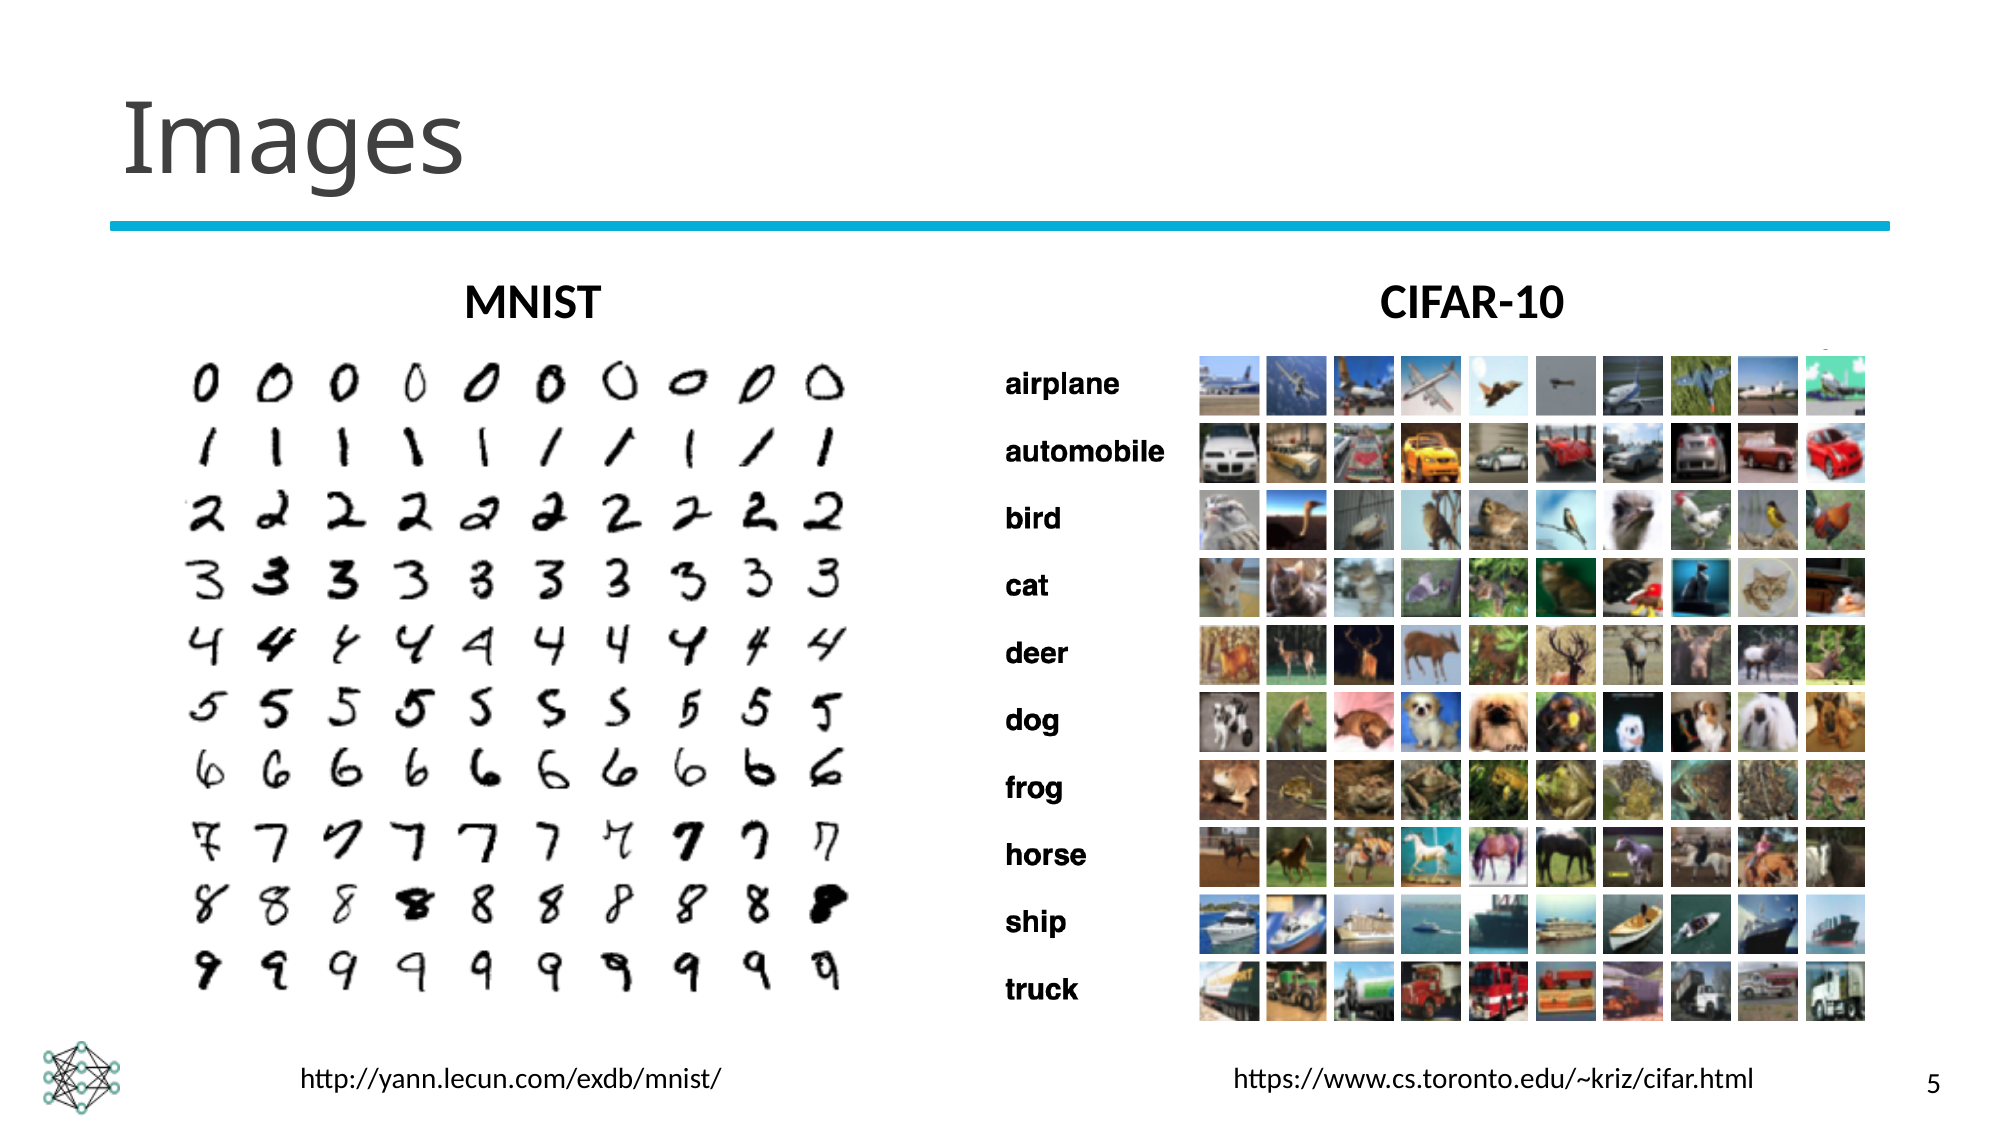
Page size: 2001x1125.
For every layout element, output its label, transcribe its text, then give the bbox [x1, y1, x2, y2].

text_box CIFAR-10 [1354, 260, 1590, 336]
slide_number 5 [1740, 1052, 1957, 1113]
picture [43, 1041, 120, 1116]
picture [999, 348, 1871, 1028]
title Images [107, 58, 1899, 228]
text_box https://www.cs.toronto.edu/~kriz/cifar.html [1218, 1052, 1795, 1103]
text_box http://yann.lecun.com/exdb/mnist/ [285, 1052, 861, 1103]
text_box MNIST [448, 260, 618, 333]
picture [127, 335, 862, 1041]
